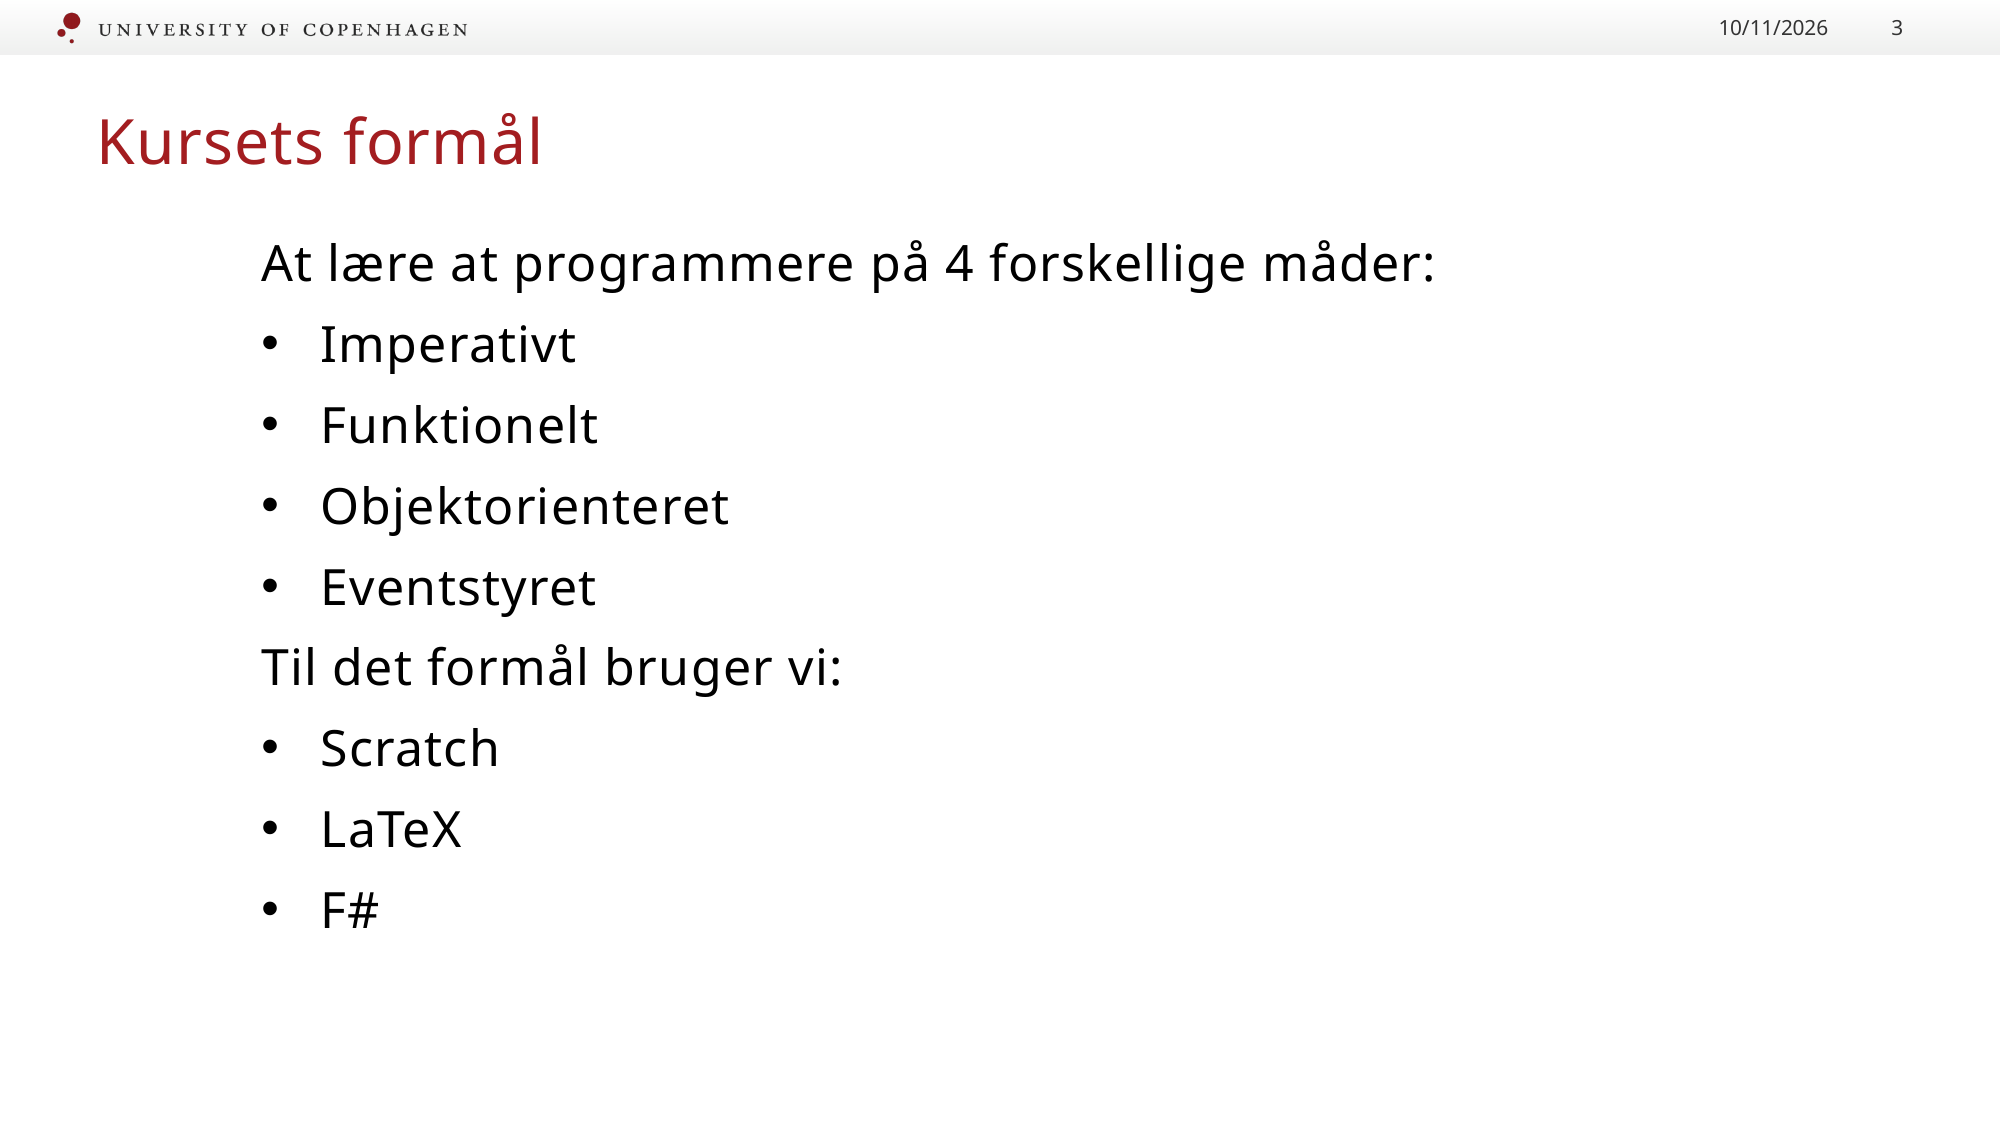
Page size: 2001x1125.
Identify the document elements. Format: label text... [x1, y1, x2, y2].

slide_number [1694, 14, 1829, 43]
title Kursets formål [96, 101, 1904, 244]
slide_number 3 [1840, 14, 1904, 43]
picture [92, 15, 475, 42]
list At lære at programmere på 4 forskellige måder: Imperativt Funktionelt Objektorienteret Eventstyret Til det formål bruger vi: Scratch LaTeX F# [261, 231, 1736, 999]
